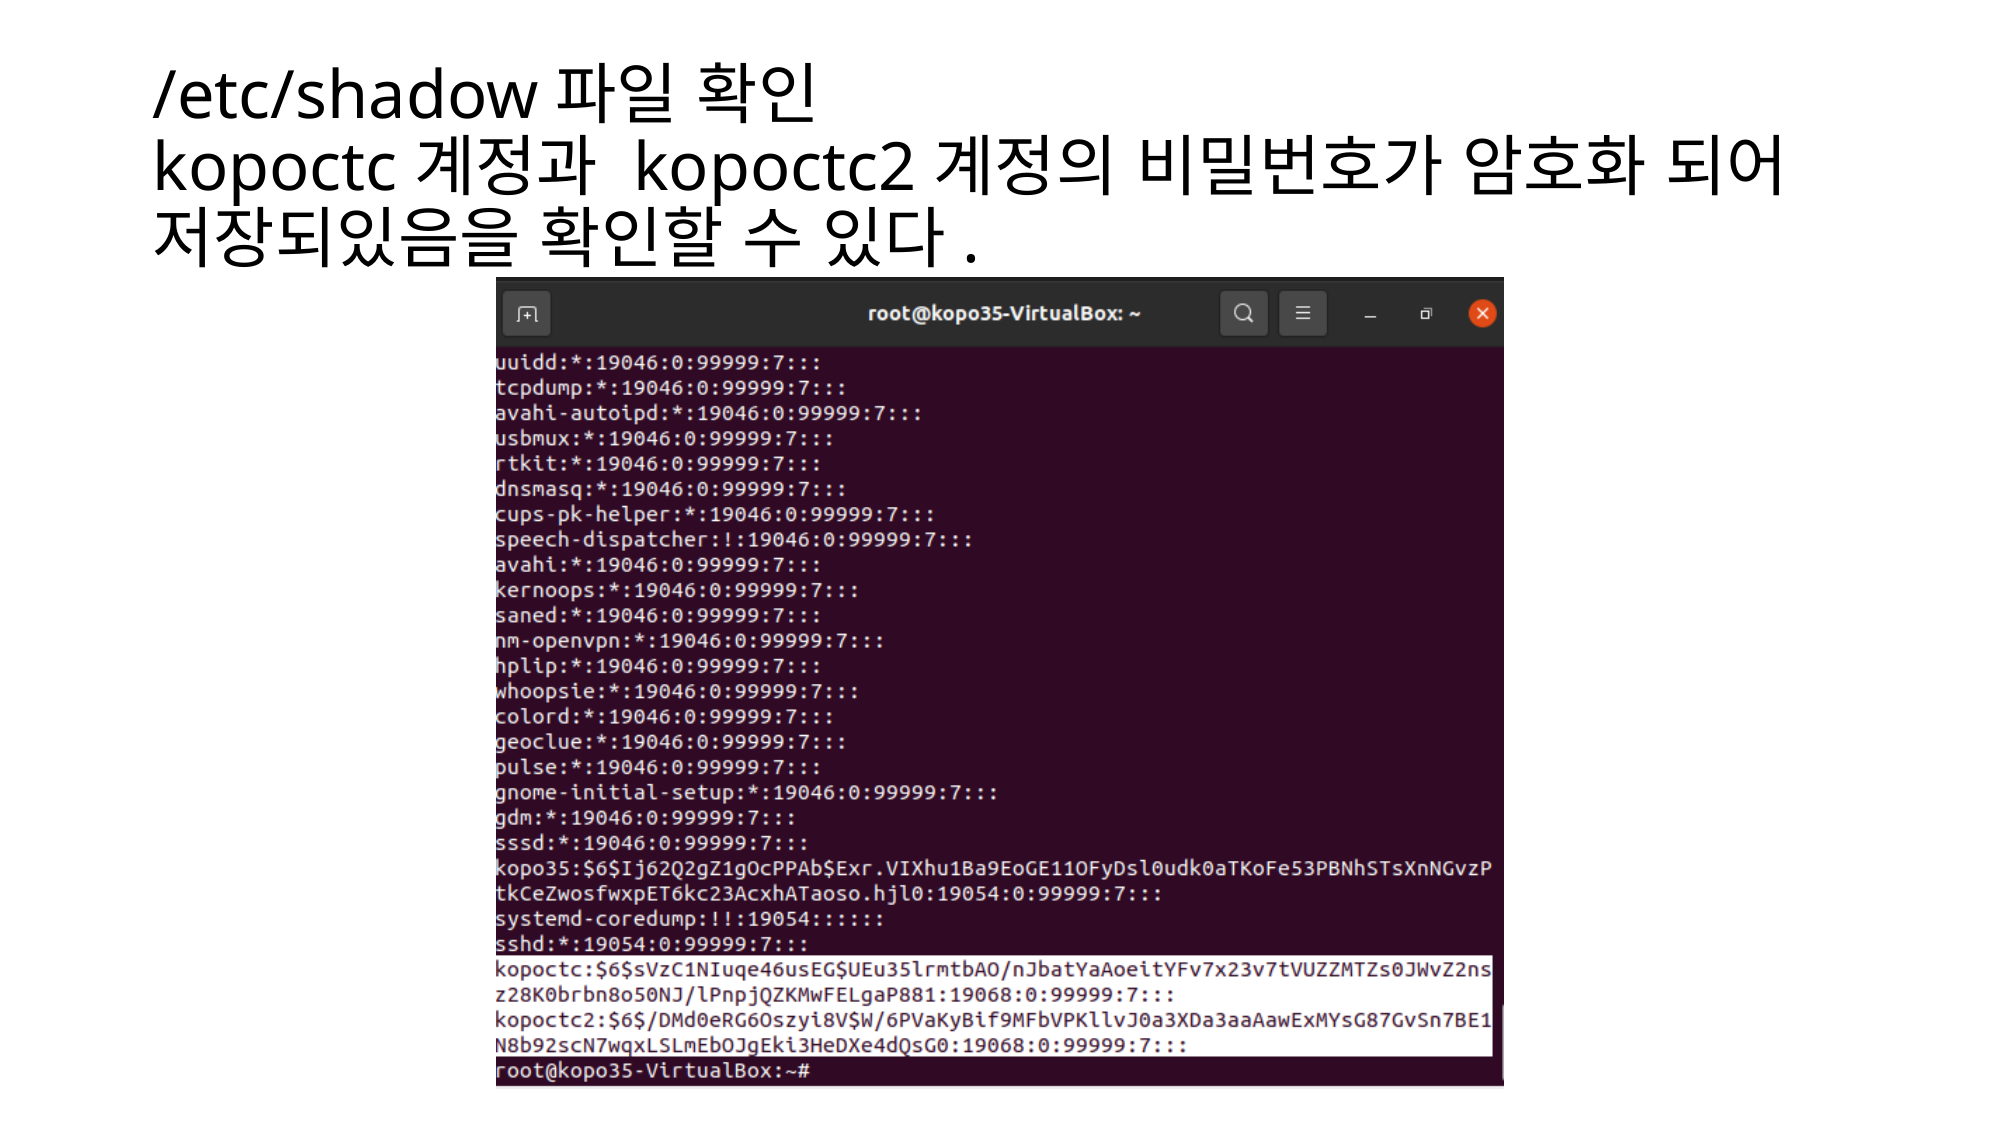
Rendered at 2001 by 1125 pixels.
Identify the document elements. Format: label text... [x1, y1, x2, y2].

title /etc/shadow파일 확인 kopoctc계정과 kopoctc2계정의 비밀번호가 암호화 되어 저장되있음을 확인할 수 있다. [137, 59, 1863, 278]
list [496, 277, 1504, 1089]
